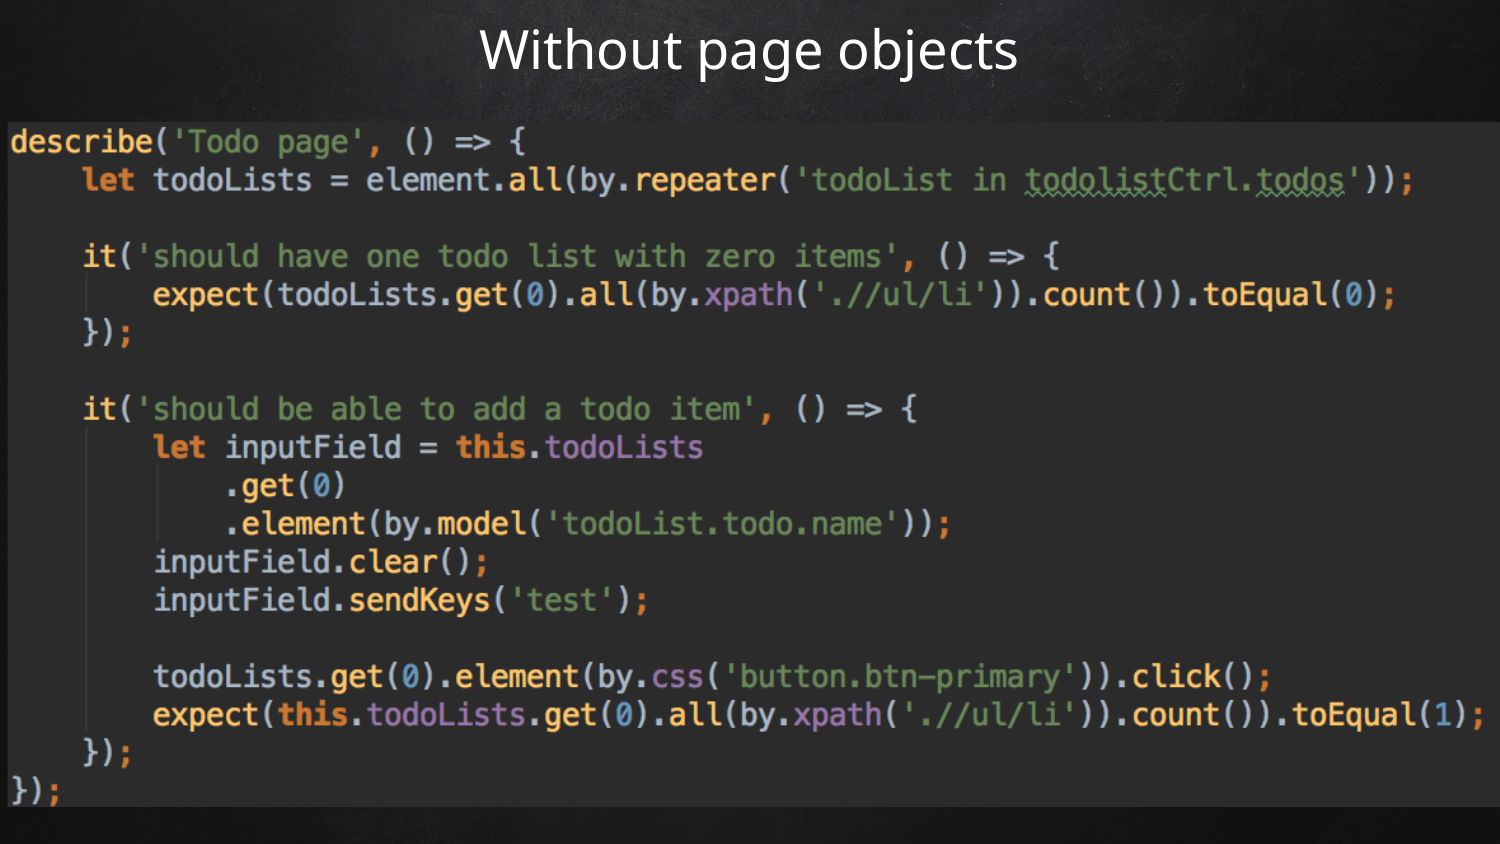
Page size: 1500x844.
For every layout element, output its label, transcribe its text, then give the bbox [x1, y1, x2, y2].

title Without page objects [0, 0, 1500, 141]
picture [0, 122, 1500, 844]
